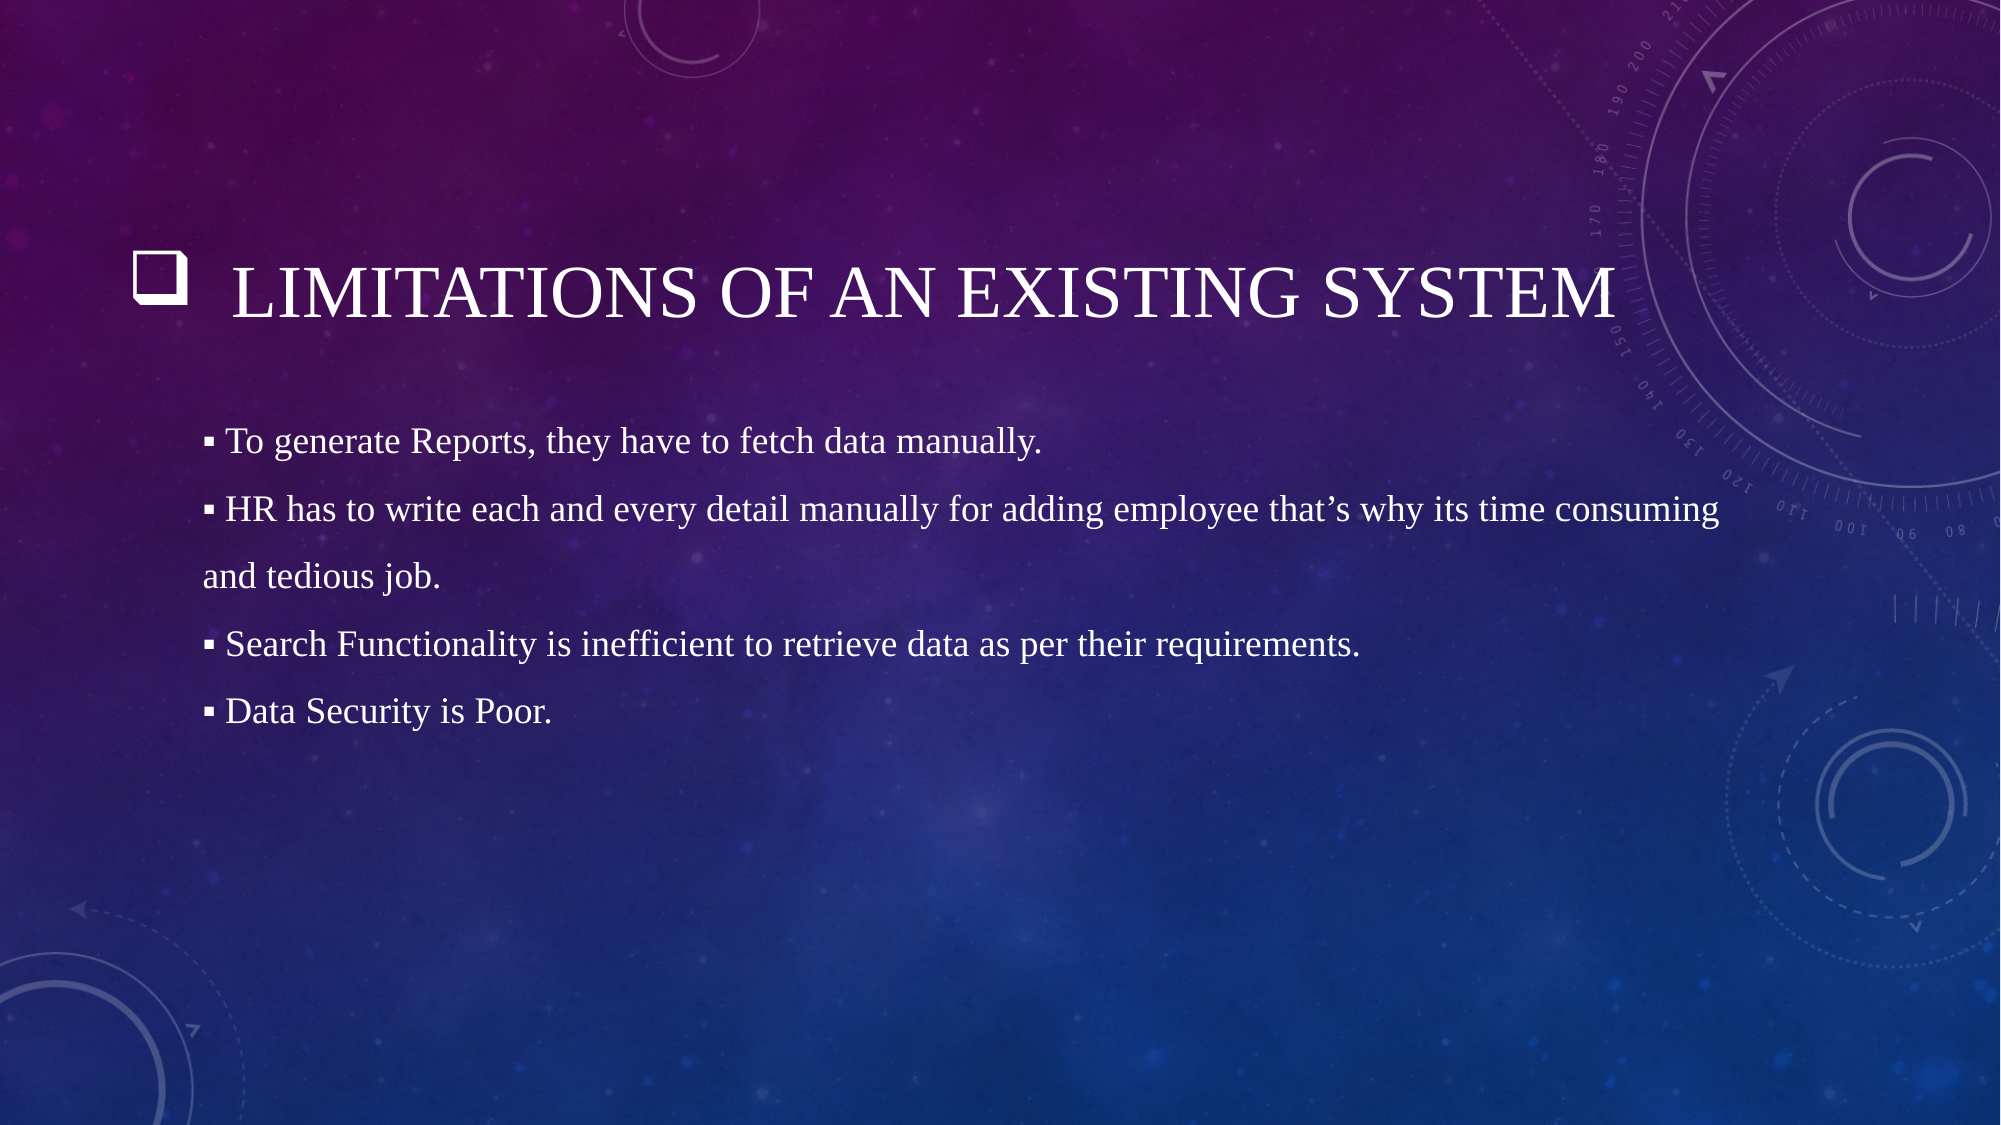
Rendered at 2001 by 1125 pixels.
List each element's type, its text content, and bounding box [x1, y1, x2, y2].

list ▪ To generate Reports, they have to fetch data manually. ▪ HR has to write each and every detail manually for adding employee that’s why its time consuming and tedious job. ▪ Search Functionality is inefficient to retrieve data as per their requirements. ▪ Data Security is Poor. [112, 381, 1775, 744]
picture [0, 0, 2001, 1125]
title Limitations of an Existing System [112, 220, 1775, 381]
